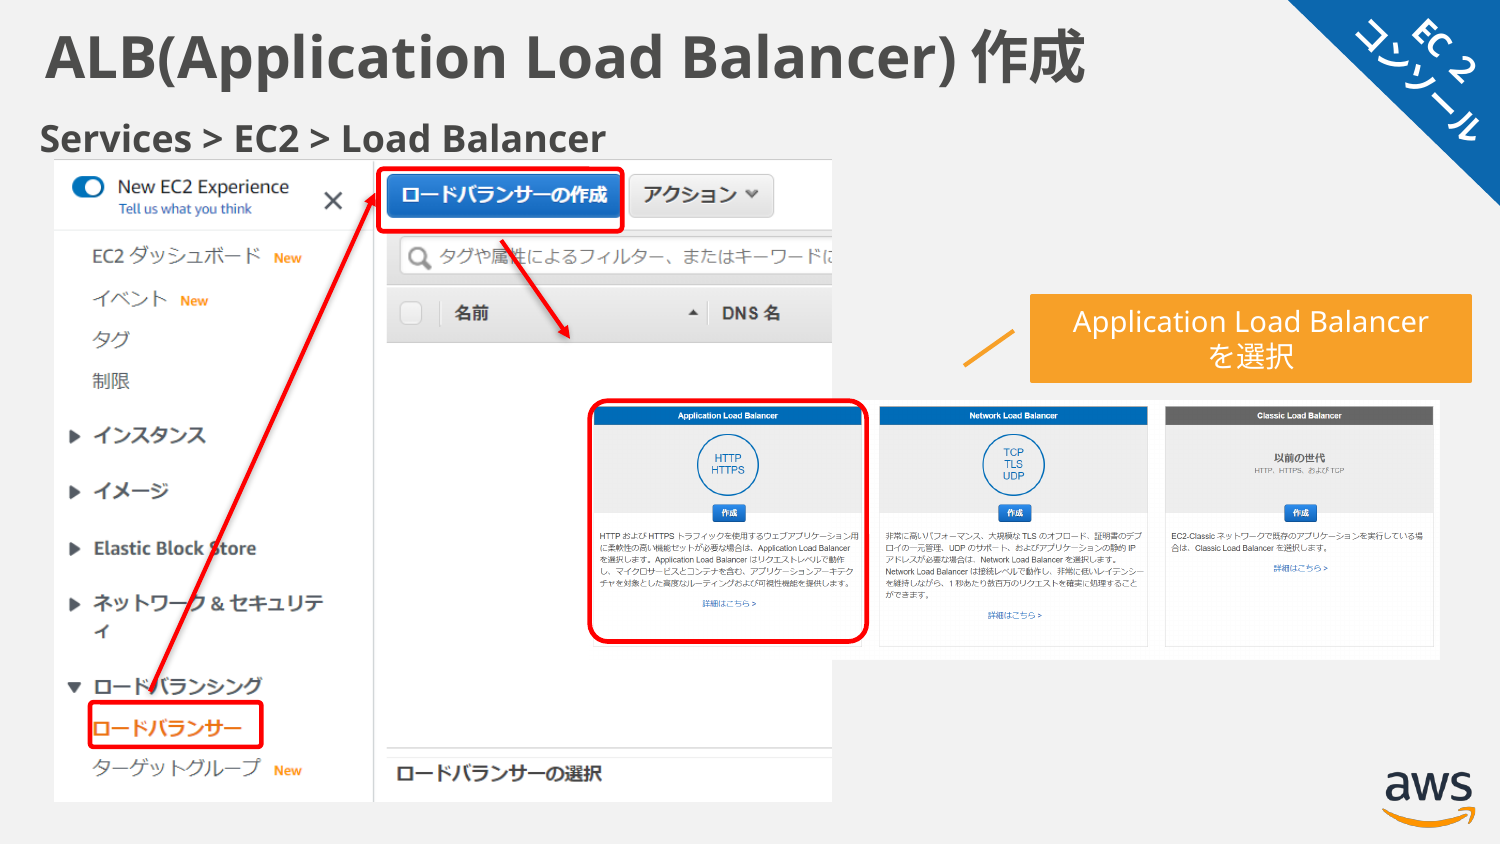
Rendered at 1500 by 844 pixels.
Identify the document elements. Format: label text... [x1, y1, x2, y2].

picture [54, 159, 1440, 803]
text_box EC２ コンソール [1287, 0, 1500, 206]
picture [1381, 771, 1476, 828]
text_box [149, 192, 376, 692]
text_box Application Load Balancer を選択 [962, 328, 1016, 368]
title ALB(Application Load Balancer)作成 [0, 0, 1401, 111]
text_box Application Load Balancer を選択 [1030, 294, 1472, 383]
text_box Services > EC2 > Load Balancer [24, 107, 632, 168]
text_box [500, 239, 571, 340]
